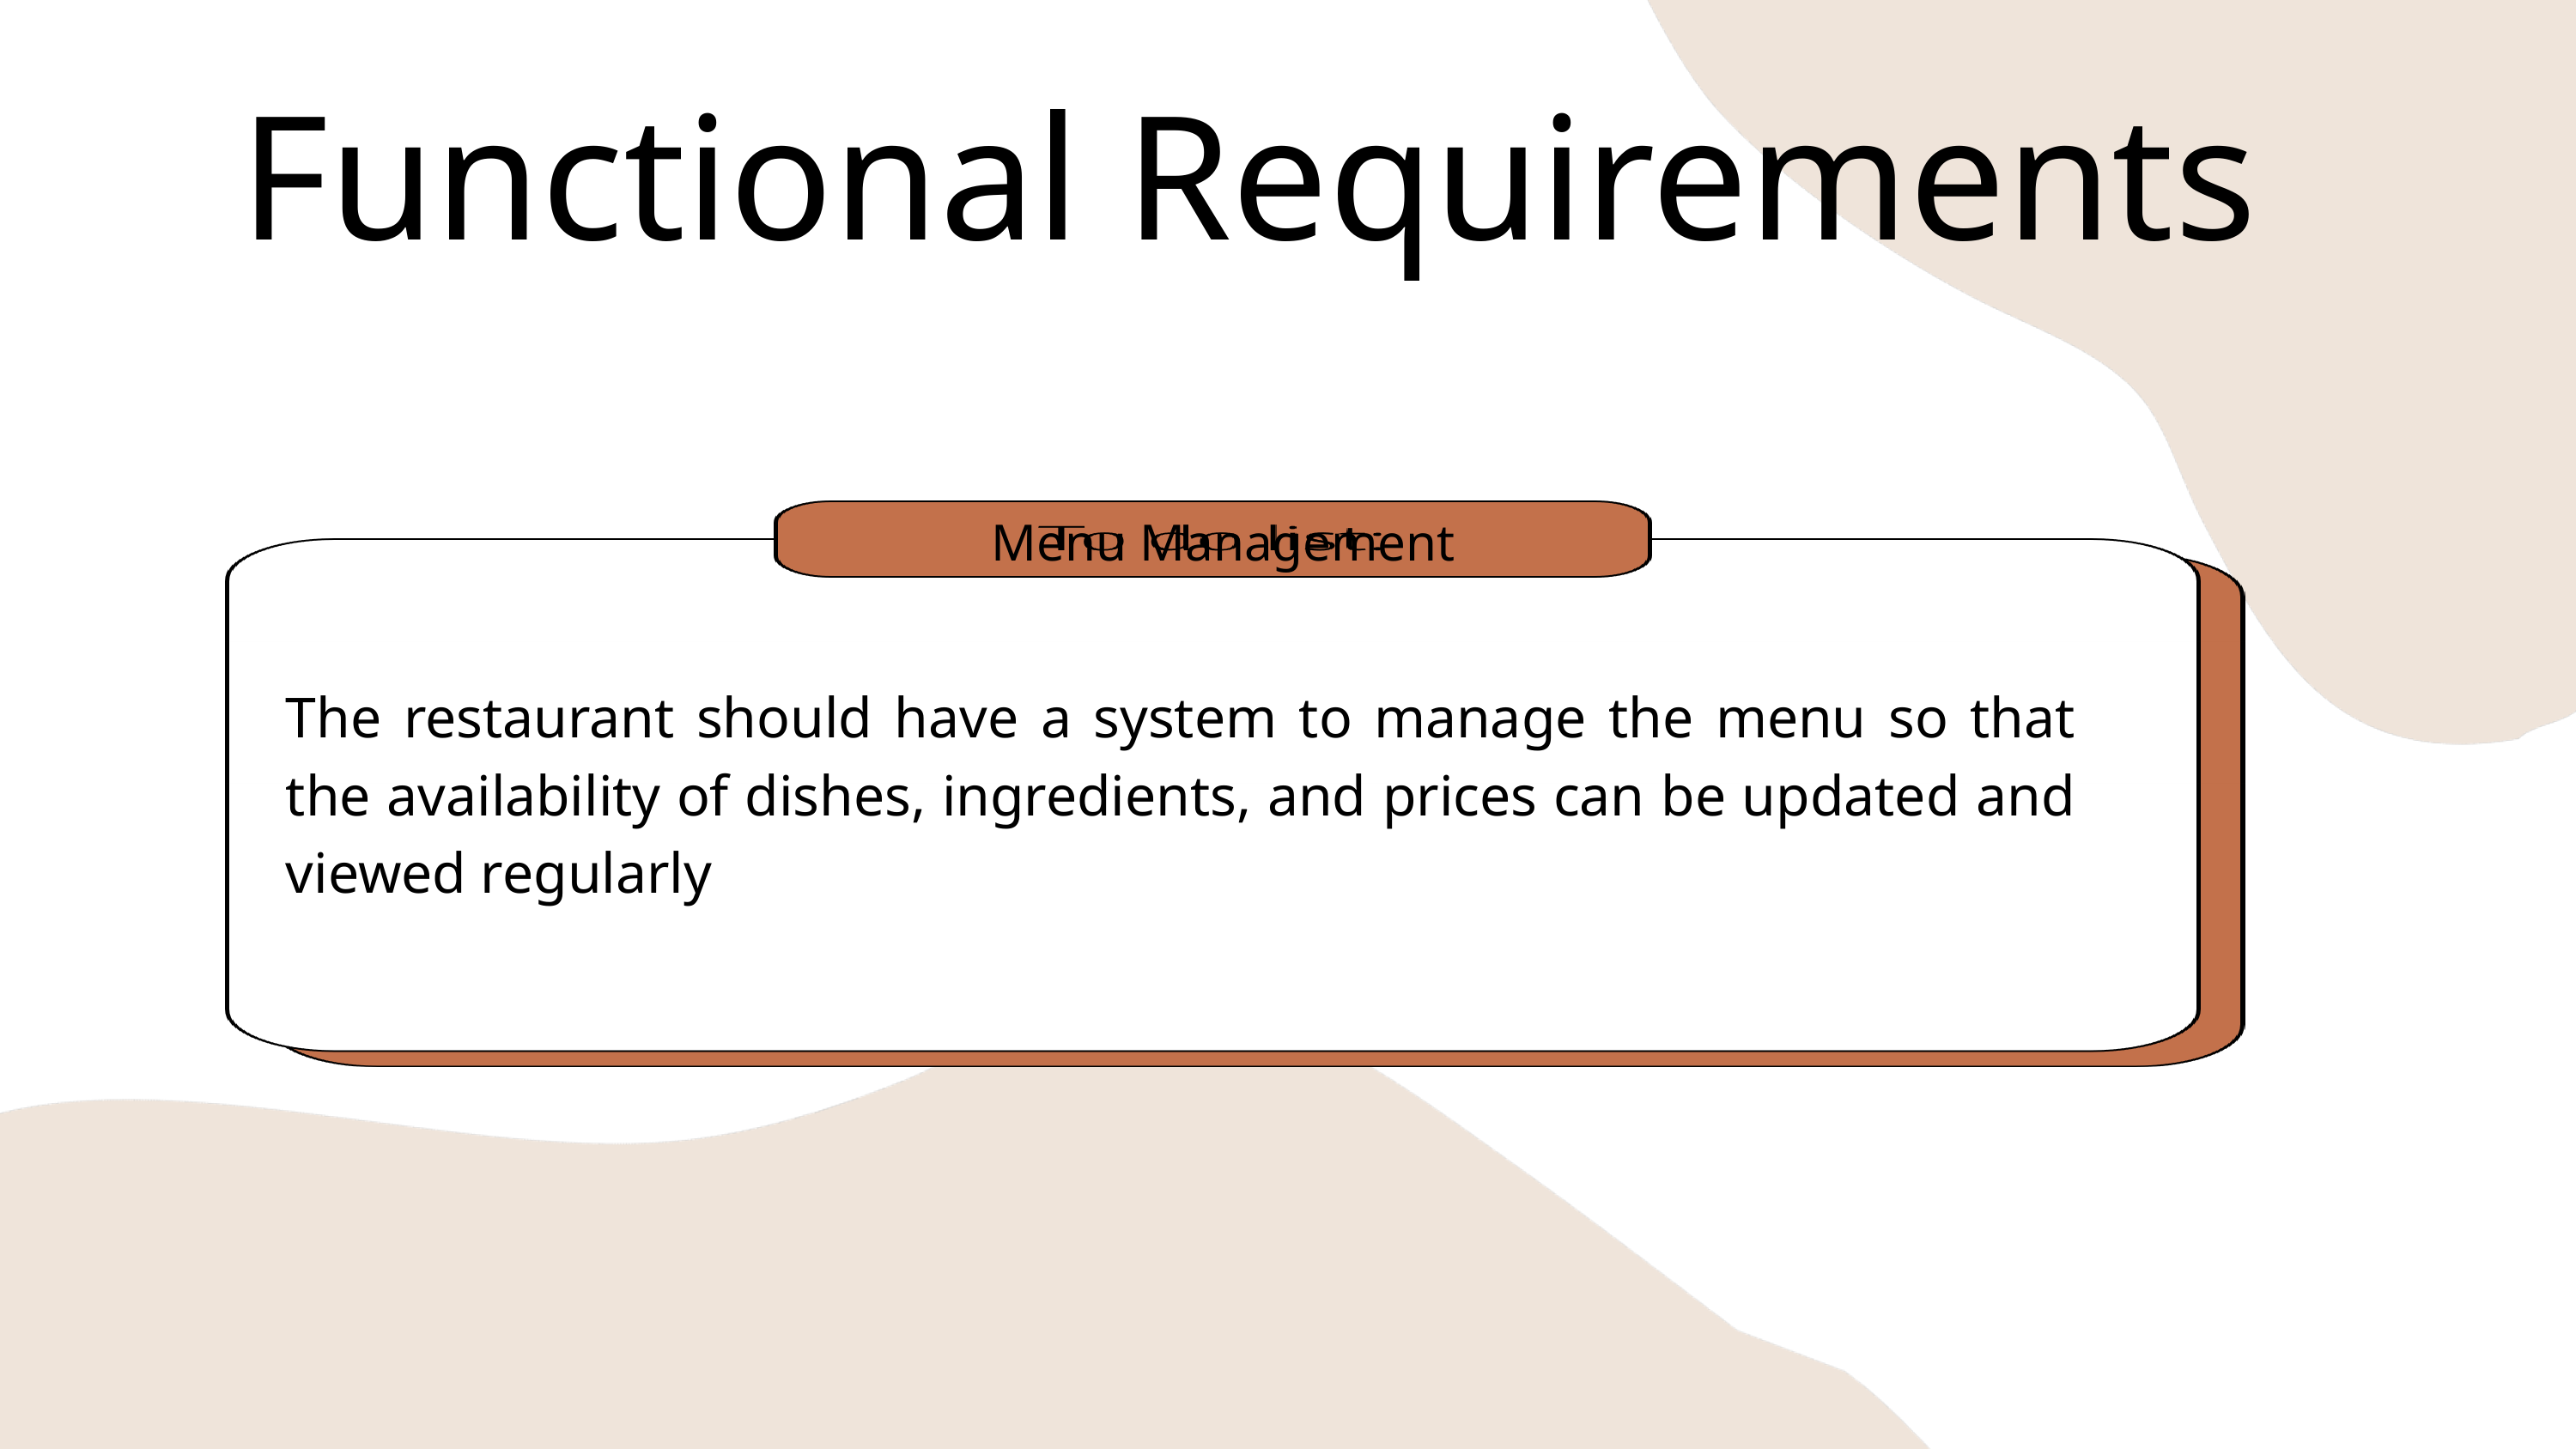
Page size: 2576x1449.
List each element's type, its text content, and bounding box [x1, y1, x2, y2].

picture [34, 446, 1612, 1449]
text_box Functional Requirements [240, 68, 1753, 275]
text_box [225, 491, 2245, 1067]
picture [1758, 0, 2576, 717]
